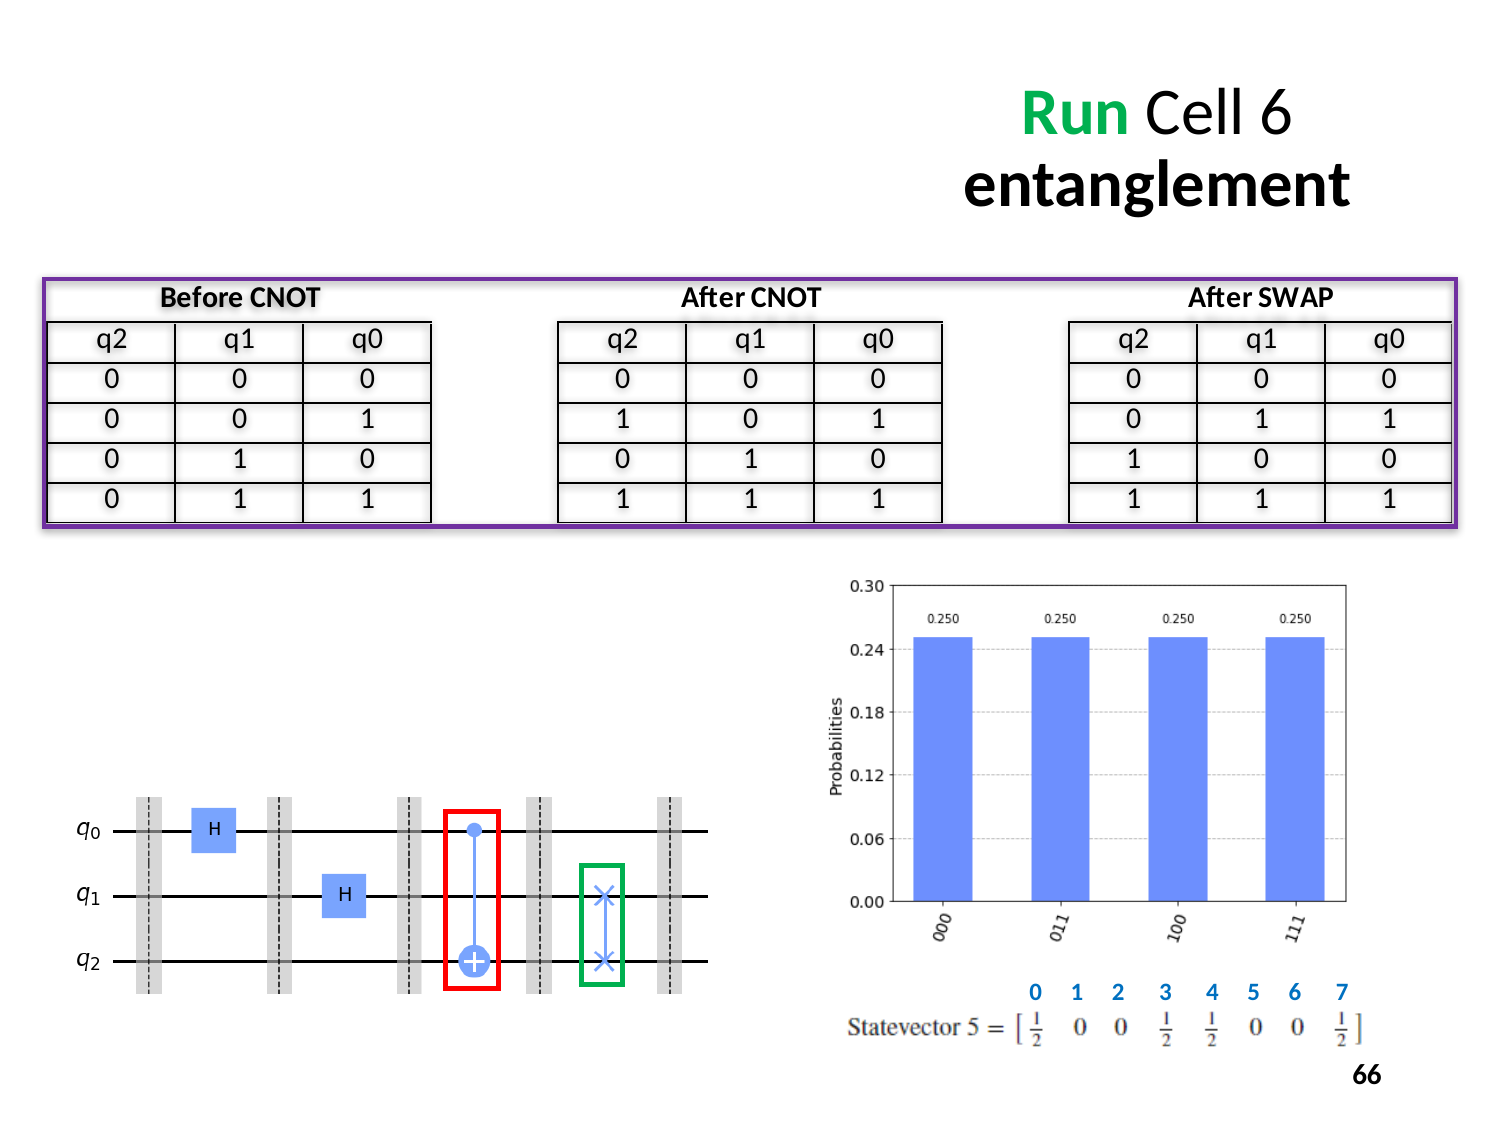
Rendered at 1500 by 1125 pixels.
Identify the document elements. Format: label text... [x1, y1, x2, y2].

picture [46, 281, 1454, 525]
picture [822, 564, 1364, 952]
picture [826, 998, 1382, 1060]
title Run Cell 6 entanglement [886, 58, 1430, 240]
text_box 0 1 2 3 4 5 6 7 [1014, 968, 1382, 998]
picture [66, 785, 714, 1002]
slide_number 66 [1059, 1042, 1397, 1103]
